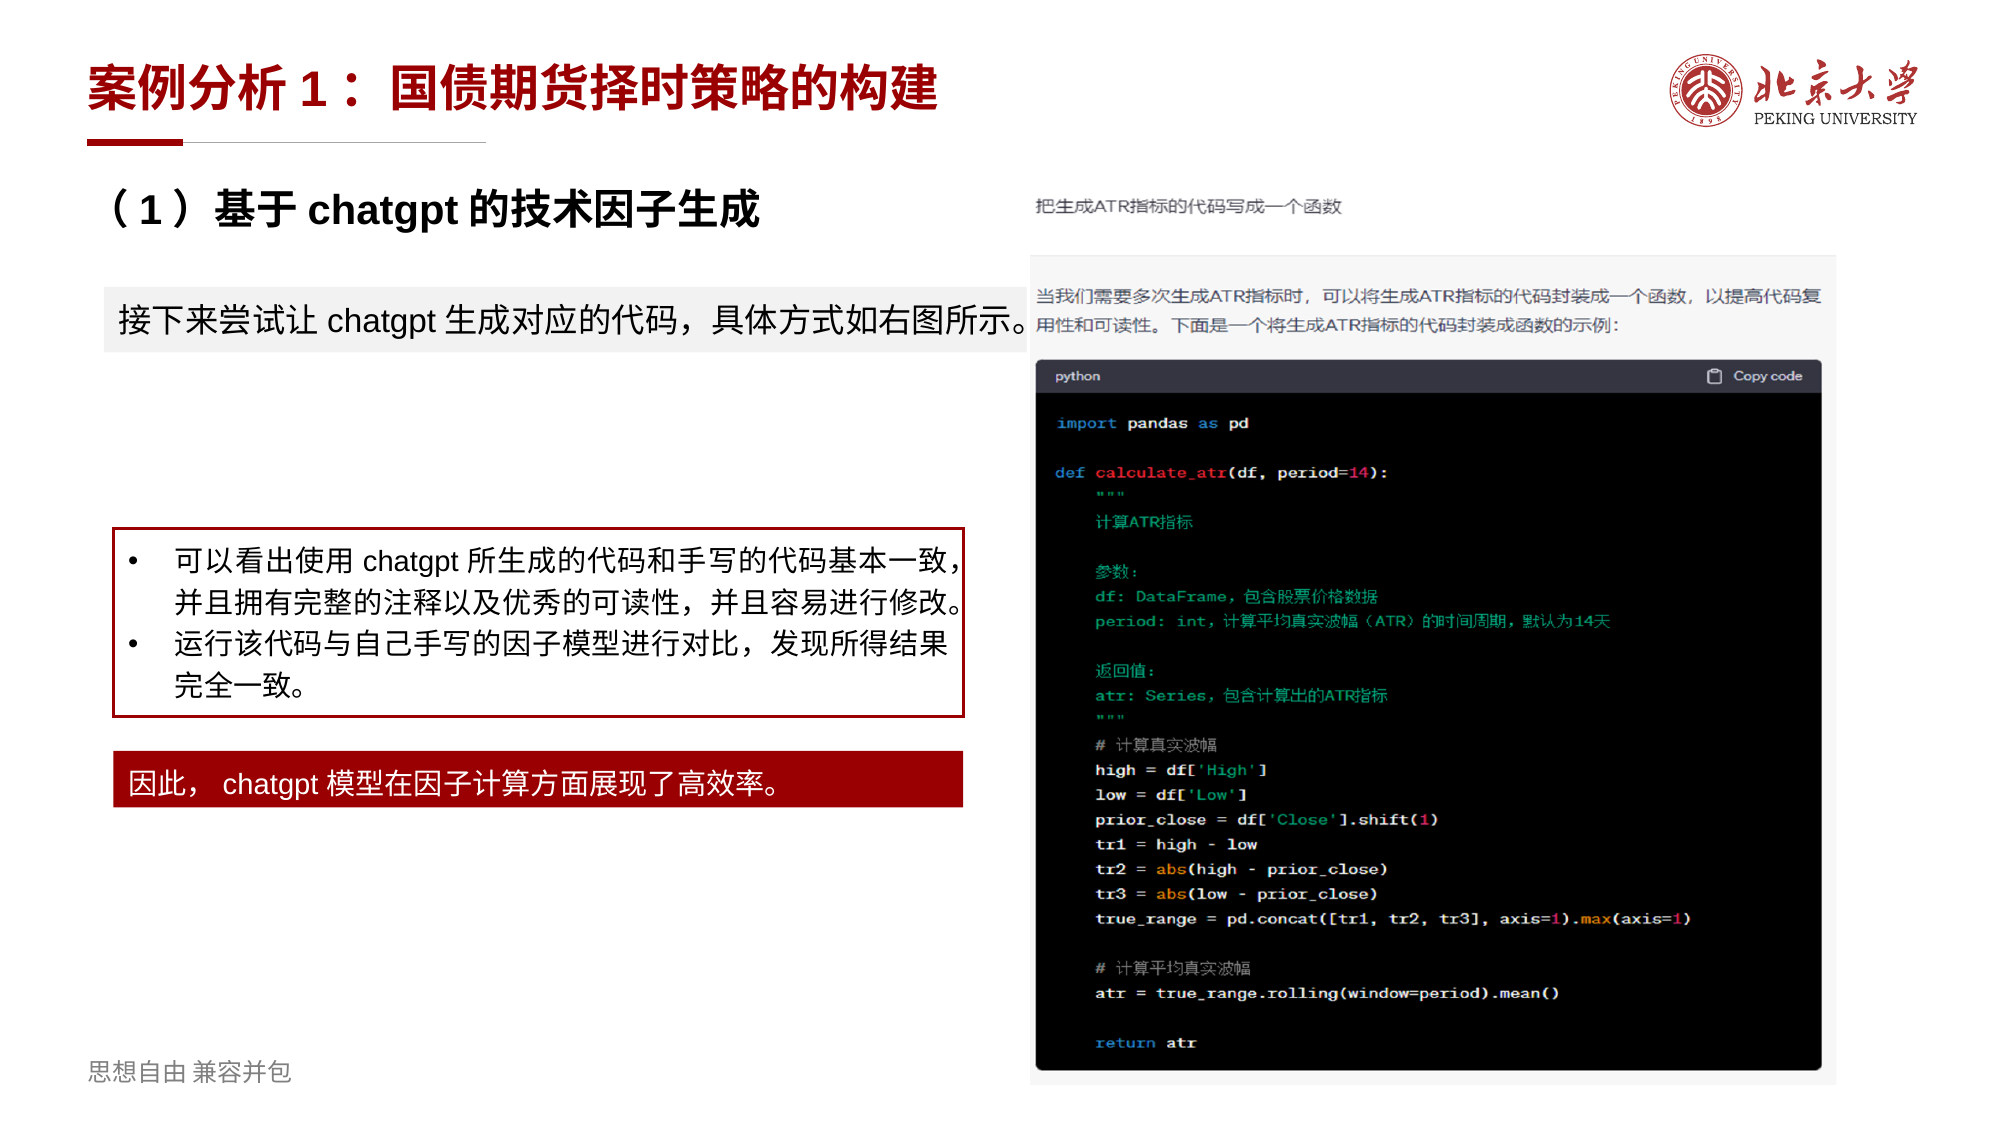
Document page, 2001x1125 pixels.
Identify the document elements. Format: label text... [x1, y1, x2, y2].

picture [1004, 187, 1855, 1085]
text_box （1）基于chatgpt的技术因子生成 [72, 175, 1073, 241]
title 案例分析1：国债期货择时策略的构建 [72, 39, 1559, 142]
text_box 可以看出使用chatgpt所生成的代码和手写的代码基本一致，并且拥有完整的注释以及优秀的可读性，并且容易进行修改。 运行该代码与自己手写的因子模型进行对比，发现所得结果完全一致。 [112, 527, 965, 718]
text_box 接下来尝试让chatgpt生成对应的代码，具体方式如右图所示。 [103, 286, 1004, 353]
text_box 因此，chatgpt模型在因子计算方面展现了高效率。 [113, 750, 964, 808]
